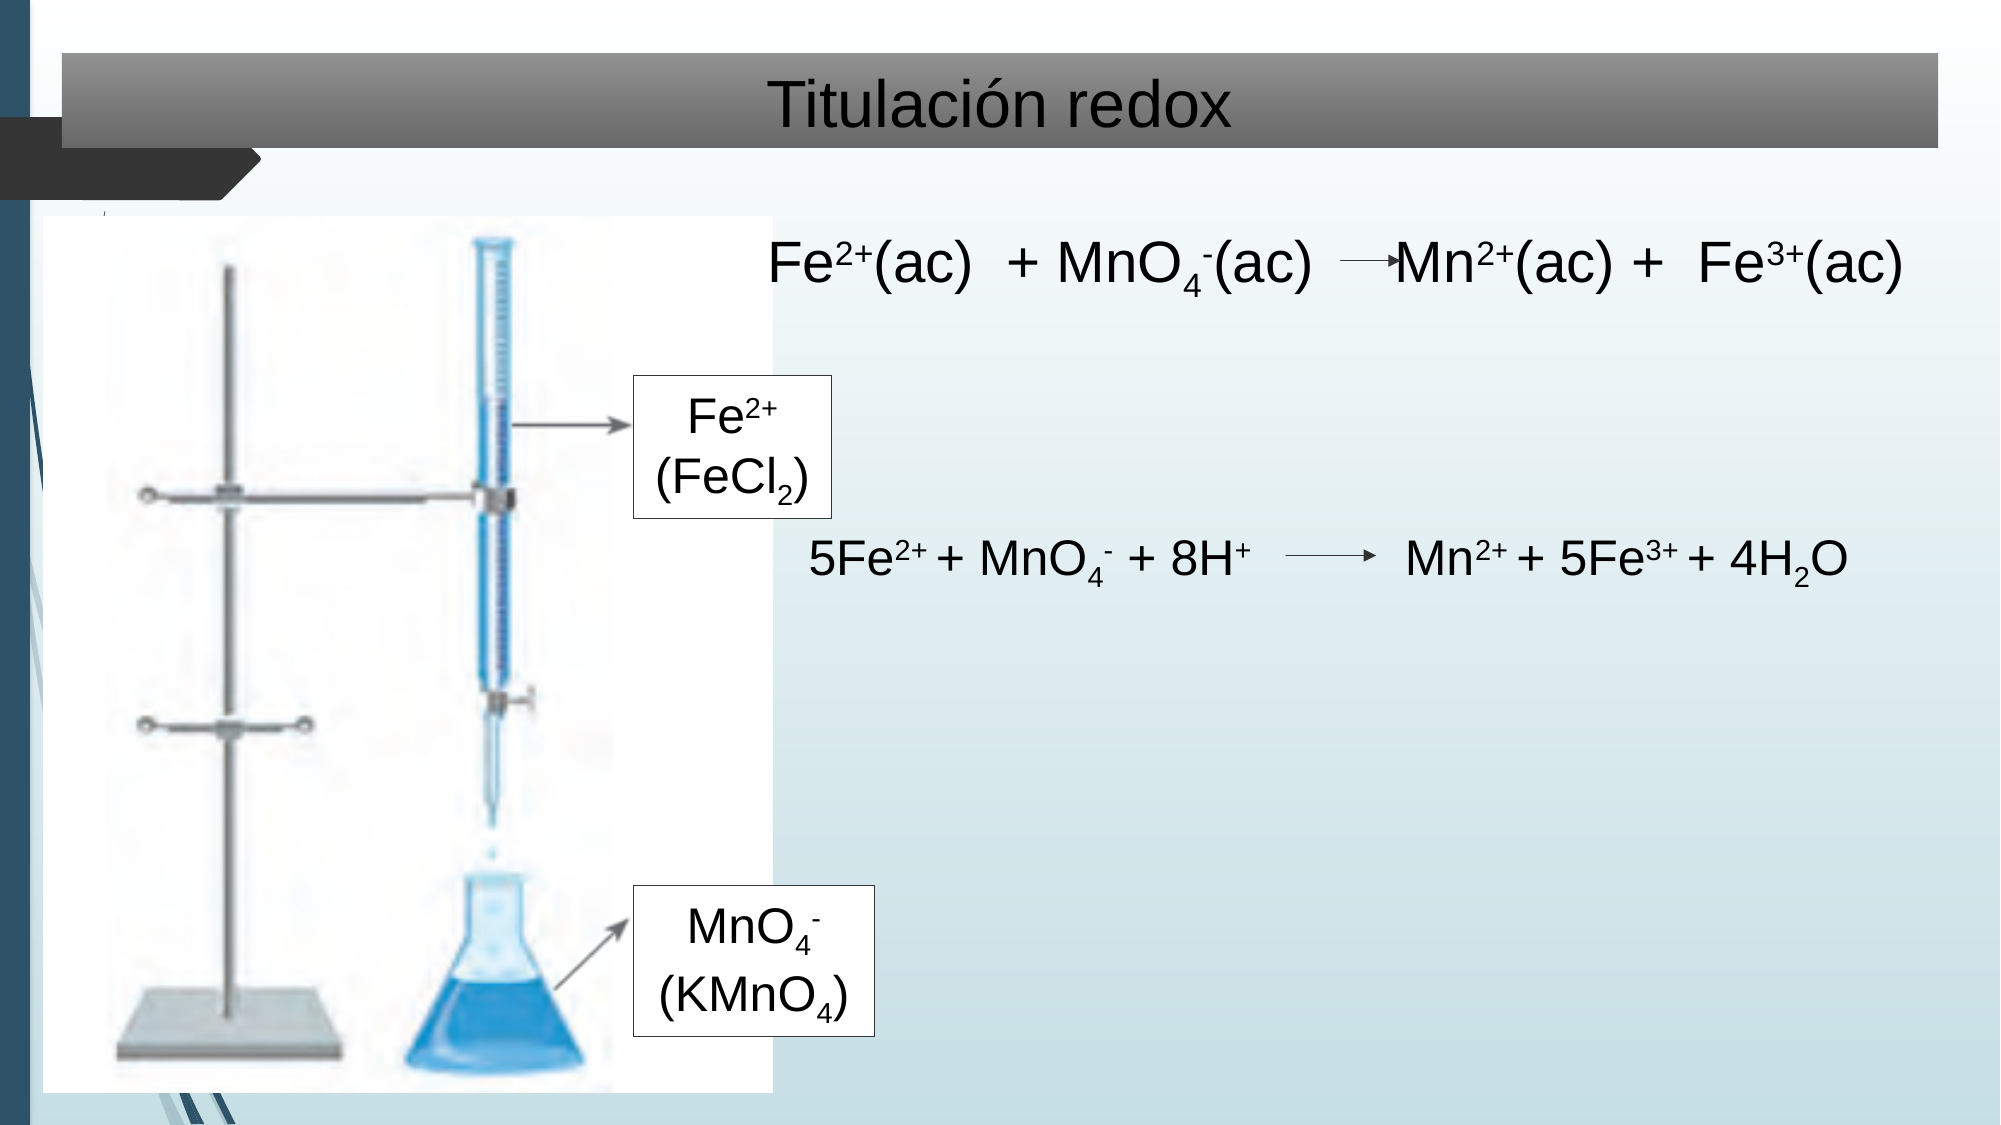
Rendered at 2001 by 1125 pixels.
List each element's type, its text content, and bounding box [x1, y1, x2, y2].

picture [43, 216, 774, 1093]
text_box Fe2+(ac) + MnO4-(ac) Mn2+(ac) + Fe3+(ac) [774, 216, 2000, 312]
text_box Fe2+ (FeCl2) [779, 375, 832, 519]
text_box MnO4- (KMnO4) [779, 885, 875, 1037]
text_box Titulación redox [61, 53, 1939, 148]
text_box 5Fe2+ + MnO4- + 8H+ Mn2+ + 5Fe3+ + 4H2O [793, 517, 1938, 601]
